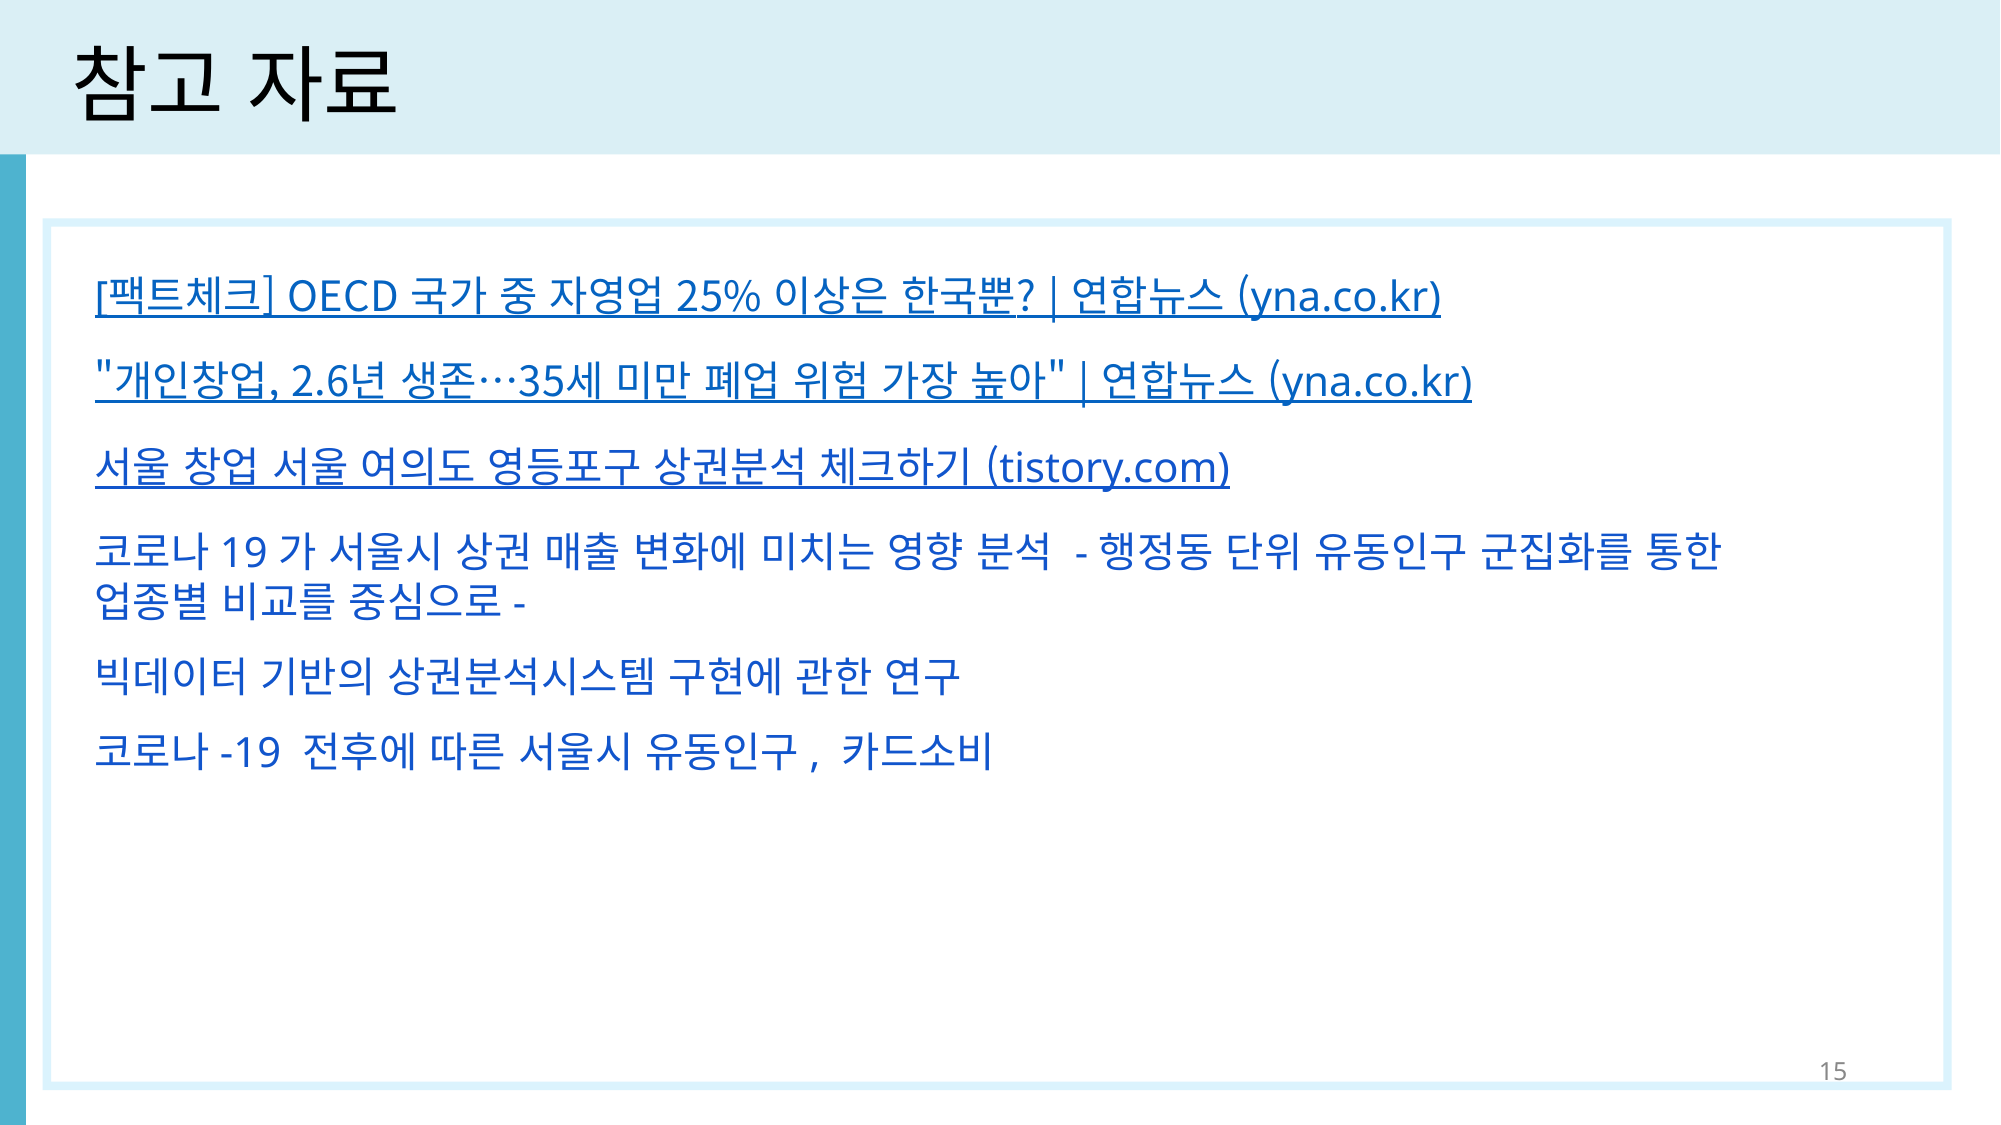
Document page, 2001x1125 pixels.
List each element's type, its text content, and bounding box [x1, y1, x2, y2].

text_box [팩트체크] OECD 국가 중 자영업 25% 이상은 한국뿐? | 연합뉴스 (yna.co.kr) "개인창업, 2.6년 생존…35세 미만 폐업 위험 가장 높아" | 연합뉴스 (yna.co.kr) 서울 창업 서울 여의도 영등포구 상권분석 체크하기 (tistory.com) 코로나19가 서울시 상권 매출 변화에 미치는 영향 분석 -행정동 단위 유동인구 군집화를 통한 업종별 비교를 중심으로- 빅데이터 기반의 상권분석시스템 구현에 관한 연구 코로나-19 전후에 따른 서울시 유동인구, 카드소비 [79, 254, 1758, 867]
text_box [0, 0, 2000, 155]
slide_number 15 [1412, 1042, 1863, 1103]
text_box [42, 218, 1952, 1091]
text_box 참고 자료 [42, 1, 1501, 163]
text_box [0, 155, 26, 1125]
